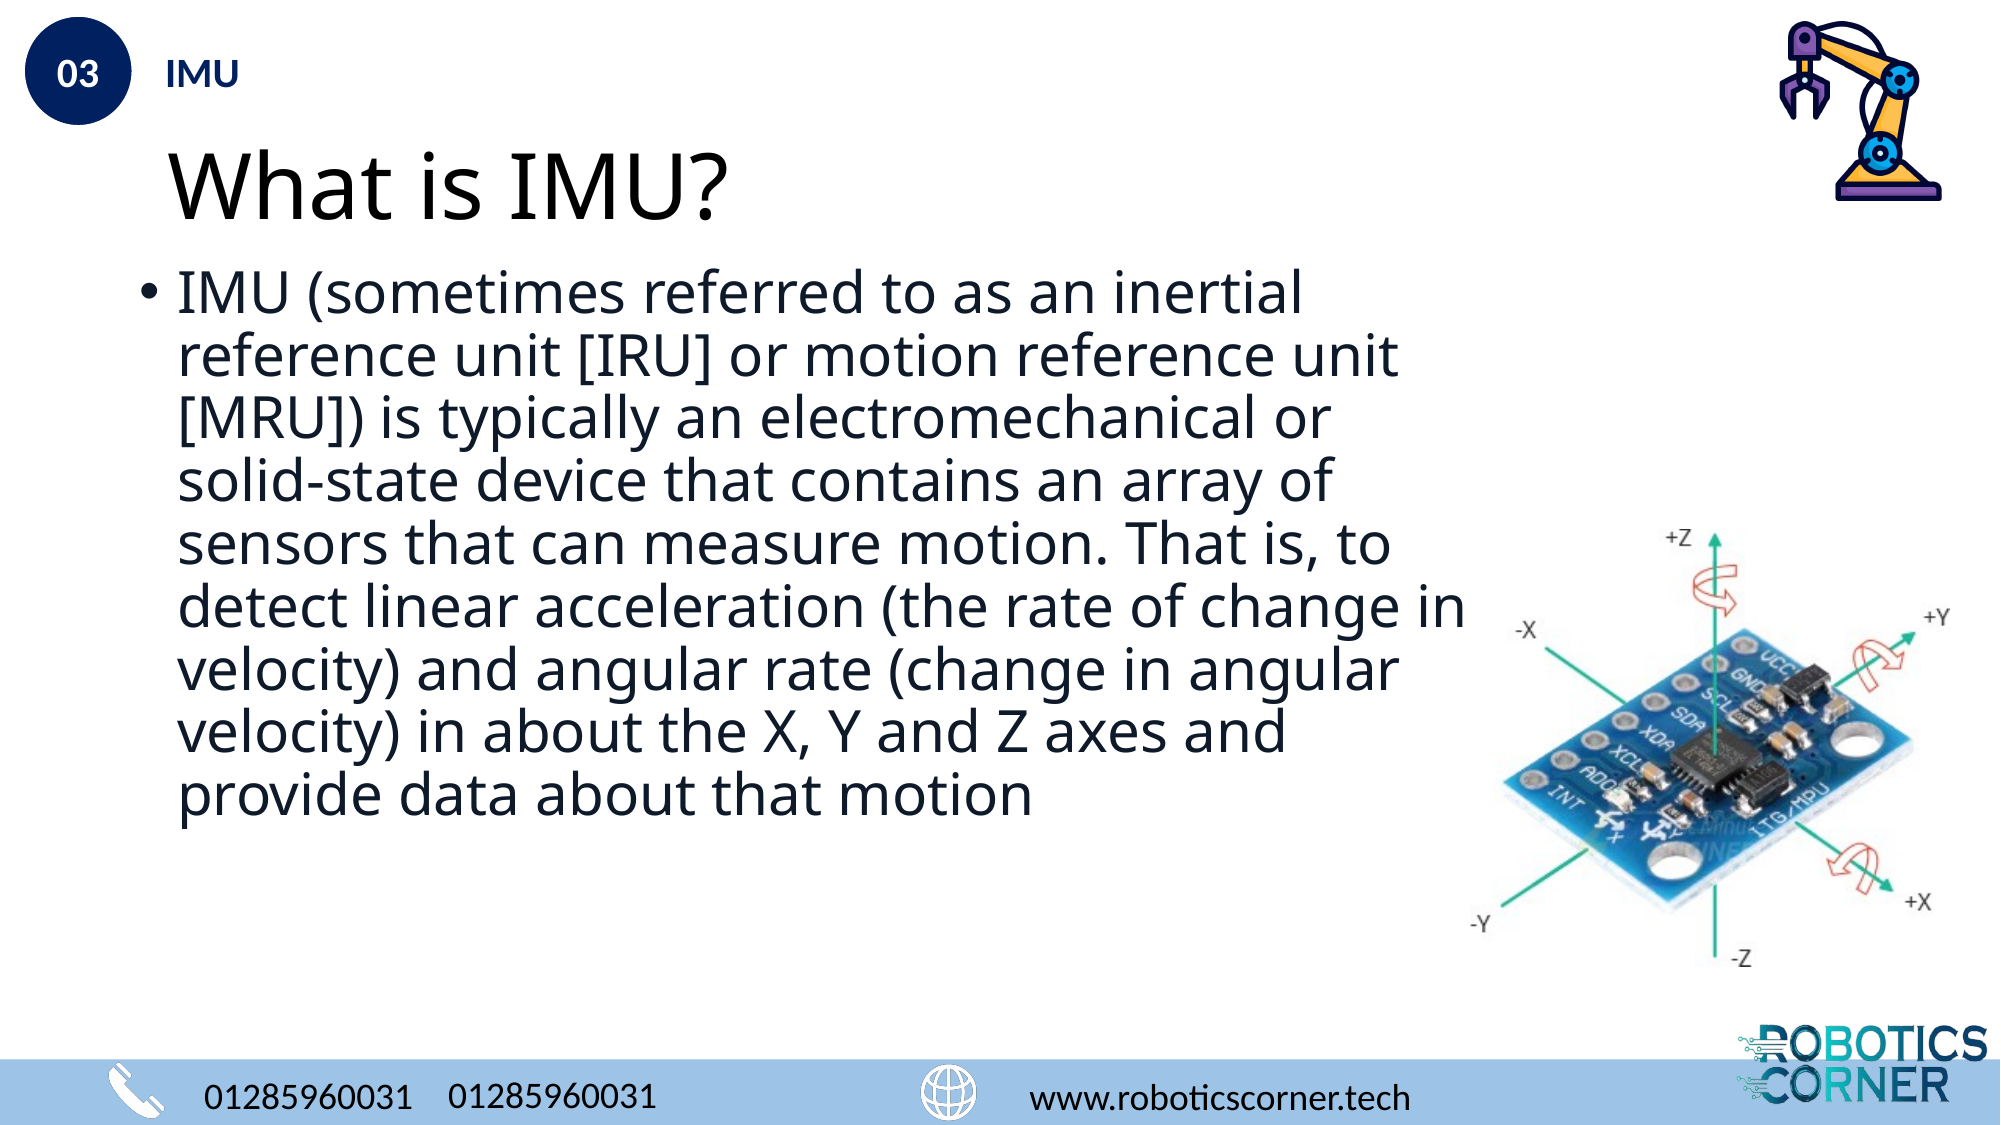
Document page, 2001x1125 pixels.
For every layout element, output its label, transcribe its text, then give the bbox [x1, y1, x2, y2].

text_box 01285960031 [433, 1063, 684, 1124]
text_box 03 [21, 13, 135, 129]
text_box www.roboticscorner.tech [1014, 1065, 1430, 1125]
list IMU (sometimes referred to as an inertial reference unit [IRU] or motion reference unit [MRU]) is typically an electromechanical or solid-state device that contains an array of sensors that can measure motion. That is, to detect linear acceleration (the rate of change in velocity) and angular rate (change in angular velocity) in about the X, Y and Z axes and provide data about that motion [124, 255, 1492, 1063]
text_box [0, 1058, 433, 1125]
text_box [981, 1058, 1723, 1125]
text_box [1996, 1058, 2000, 1125]
picture [915, 1059, 981, 1125]
text_box IMU [150, 38, 622, 103]
picture [1771, 21, 1950, 201]
picture [1470, 529, 1996, 1125]
text_box 01285960031 [189, 1064, 440, 1125]
title What is IMU? [152, 105, 1878, 274]
text_box [440, 1063, 915, 1125]
picture [103, 1057, 170, 1124]
